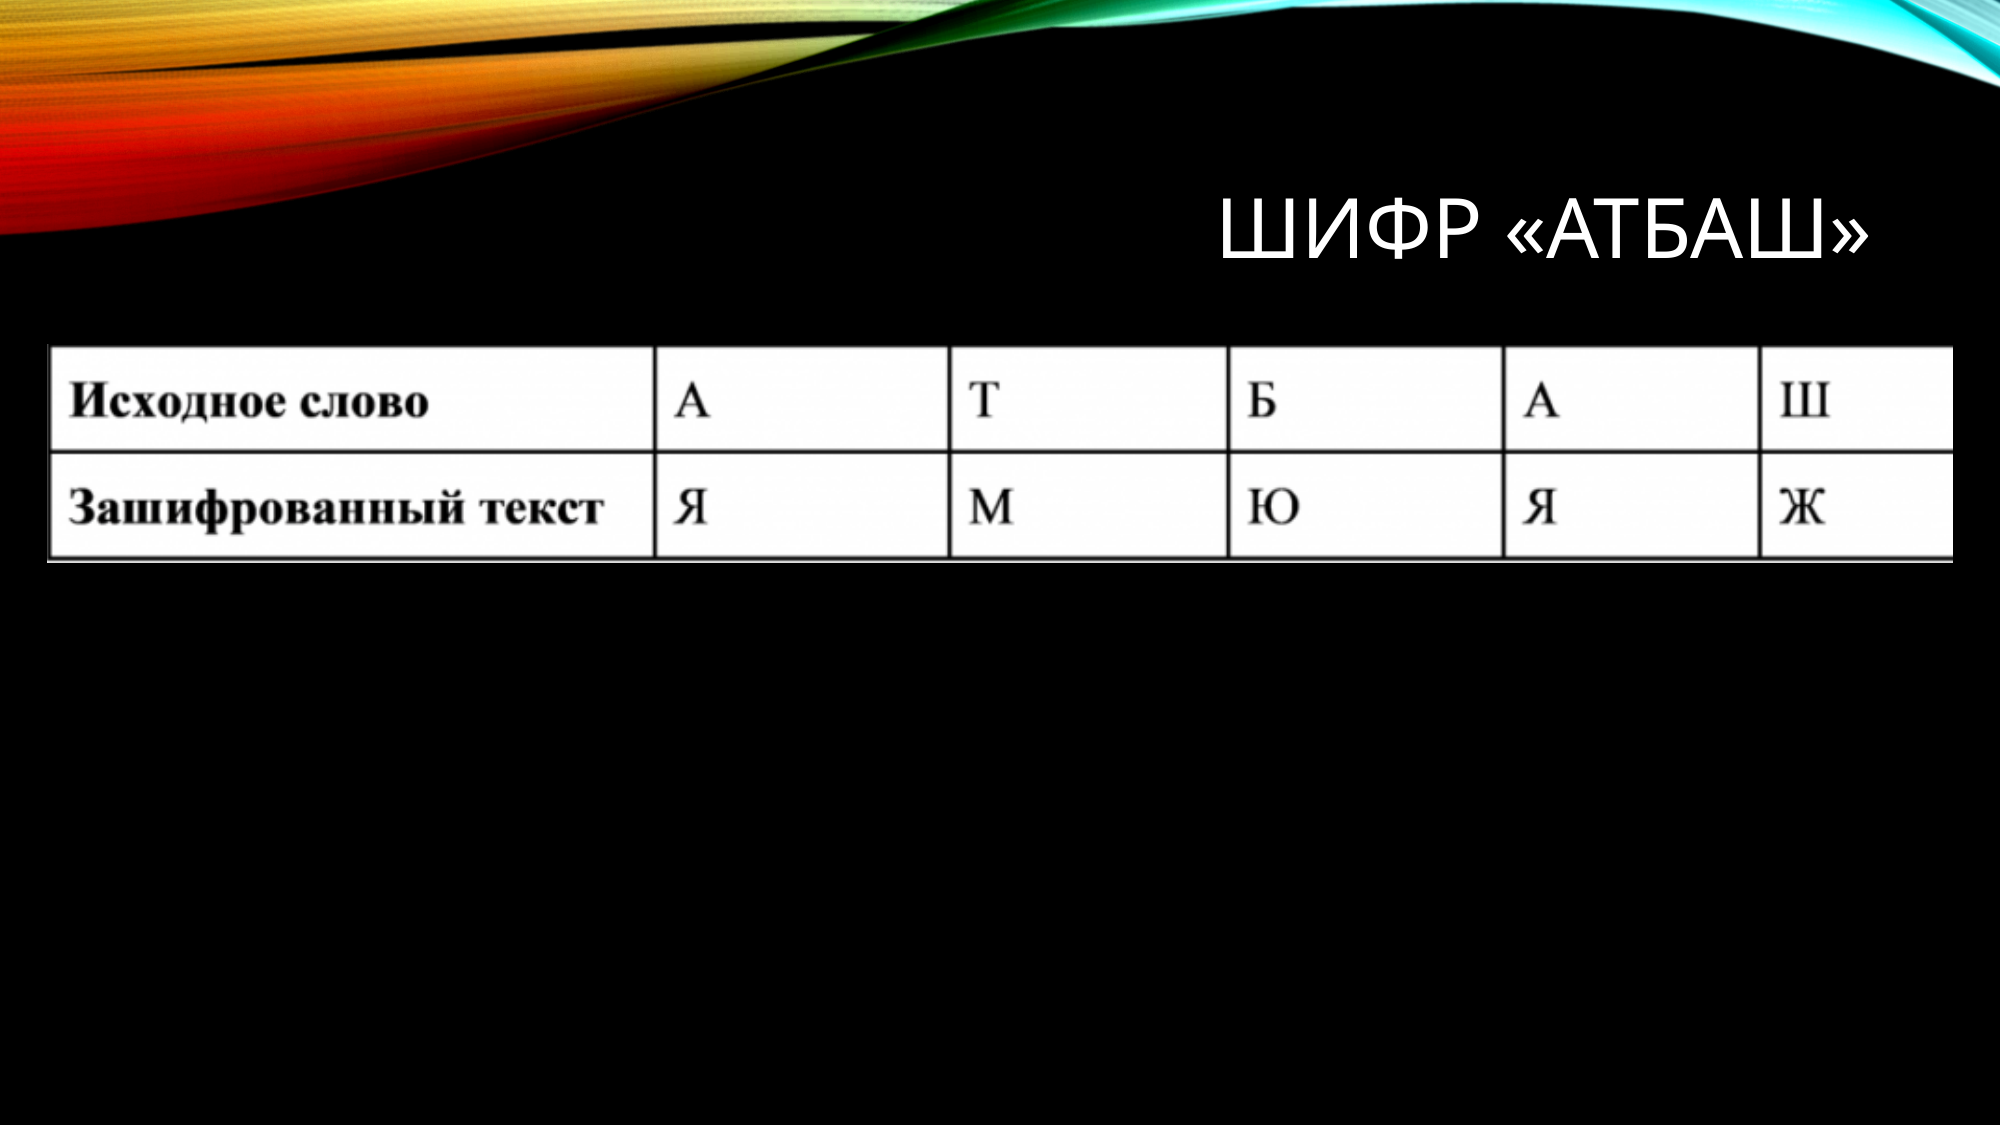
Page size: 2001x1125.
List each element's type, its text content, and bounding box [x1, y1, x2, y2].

picture [0, 0, 2000, 237]
title шифр «Атбаш» [474, 125, 1888, 338]
picture [47, 344, 1953, 563]
